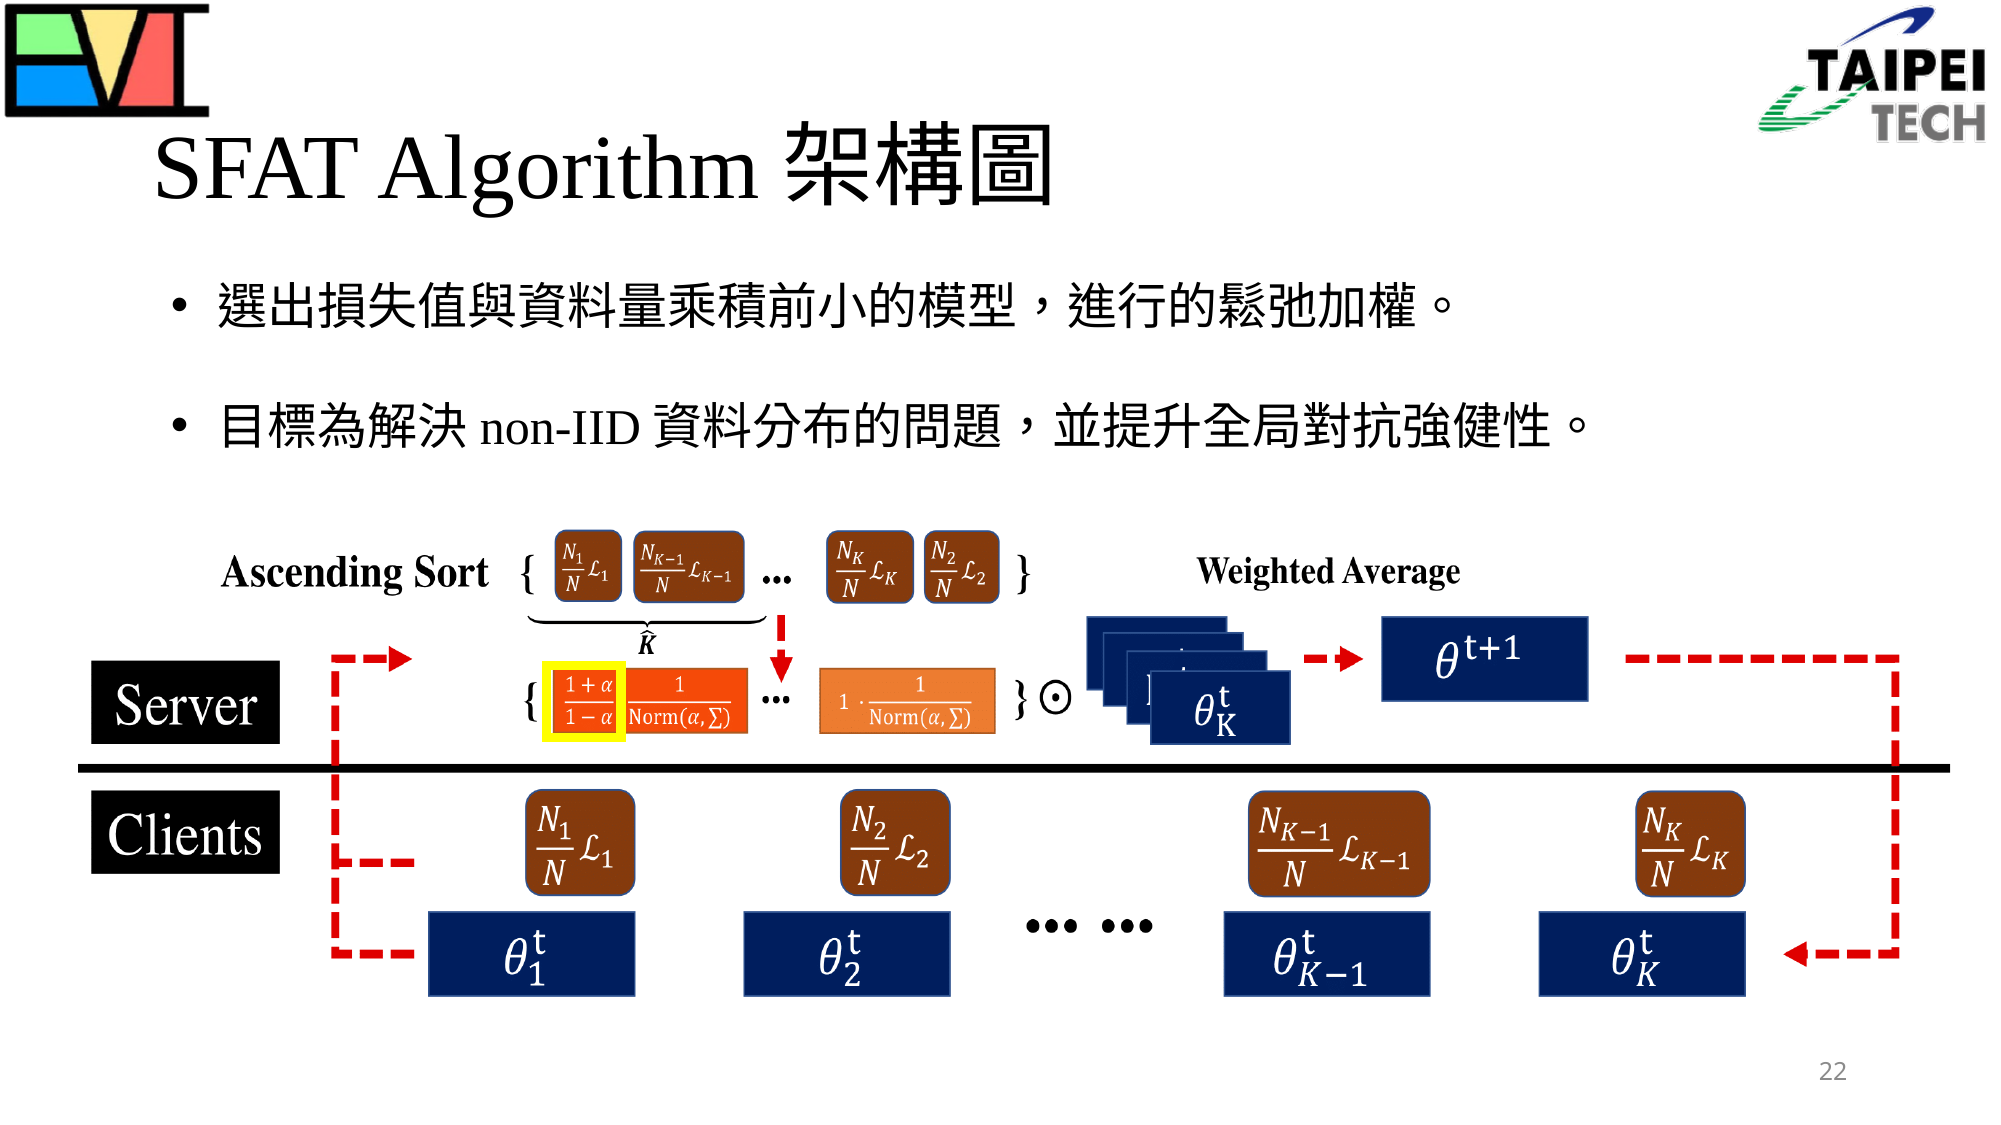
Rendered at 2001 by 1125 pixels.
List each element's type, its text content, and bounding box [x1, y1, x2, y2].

picture [0, 0, 215, 121]
title SFAT Algorithm架構圖 [137, 59, 1863, 278]
picture [1743, 0, 2000, 150]
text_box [73, 510, 1965, 1056]
slide_number 22 [1412, 1056, 1863, 1103]
